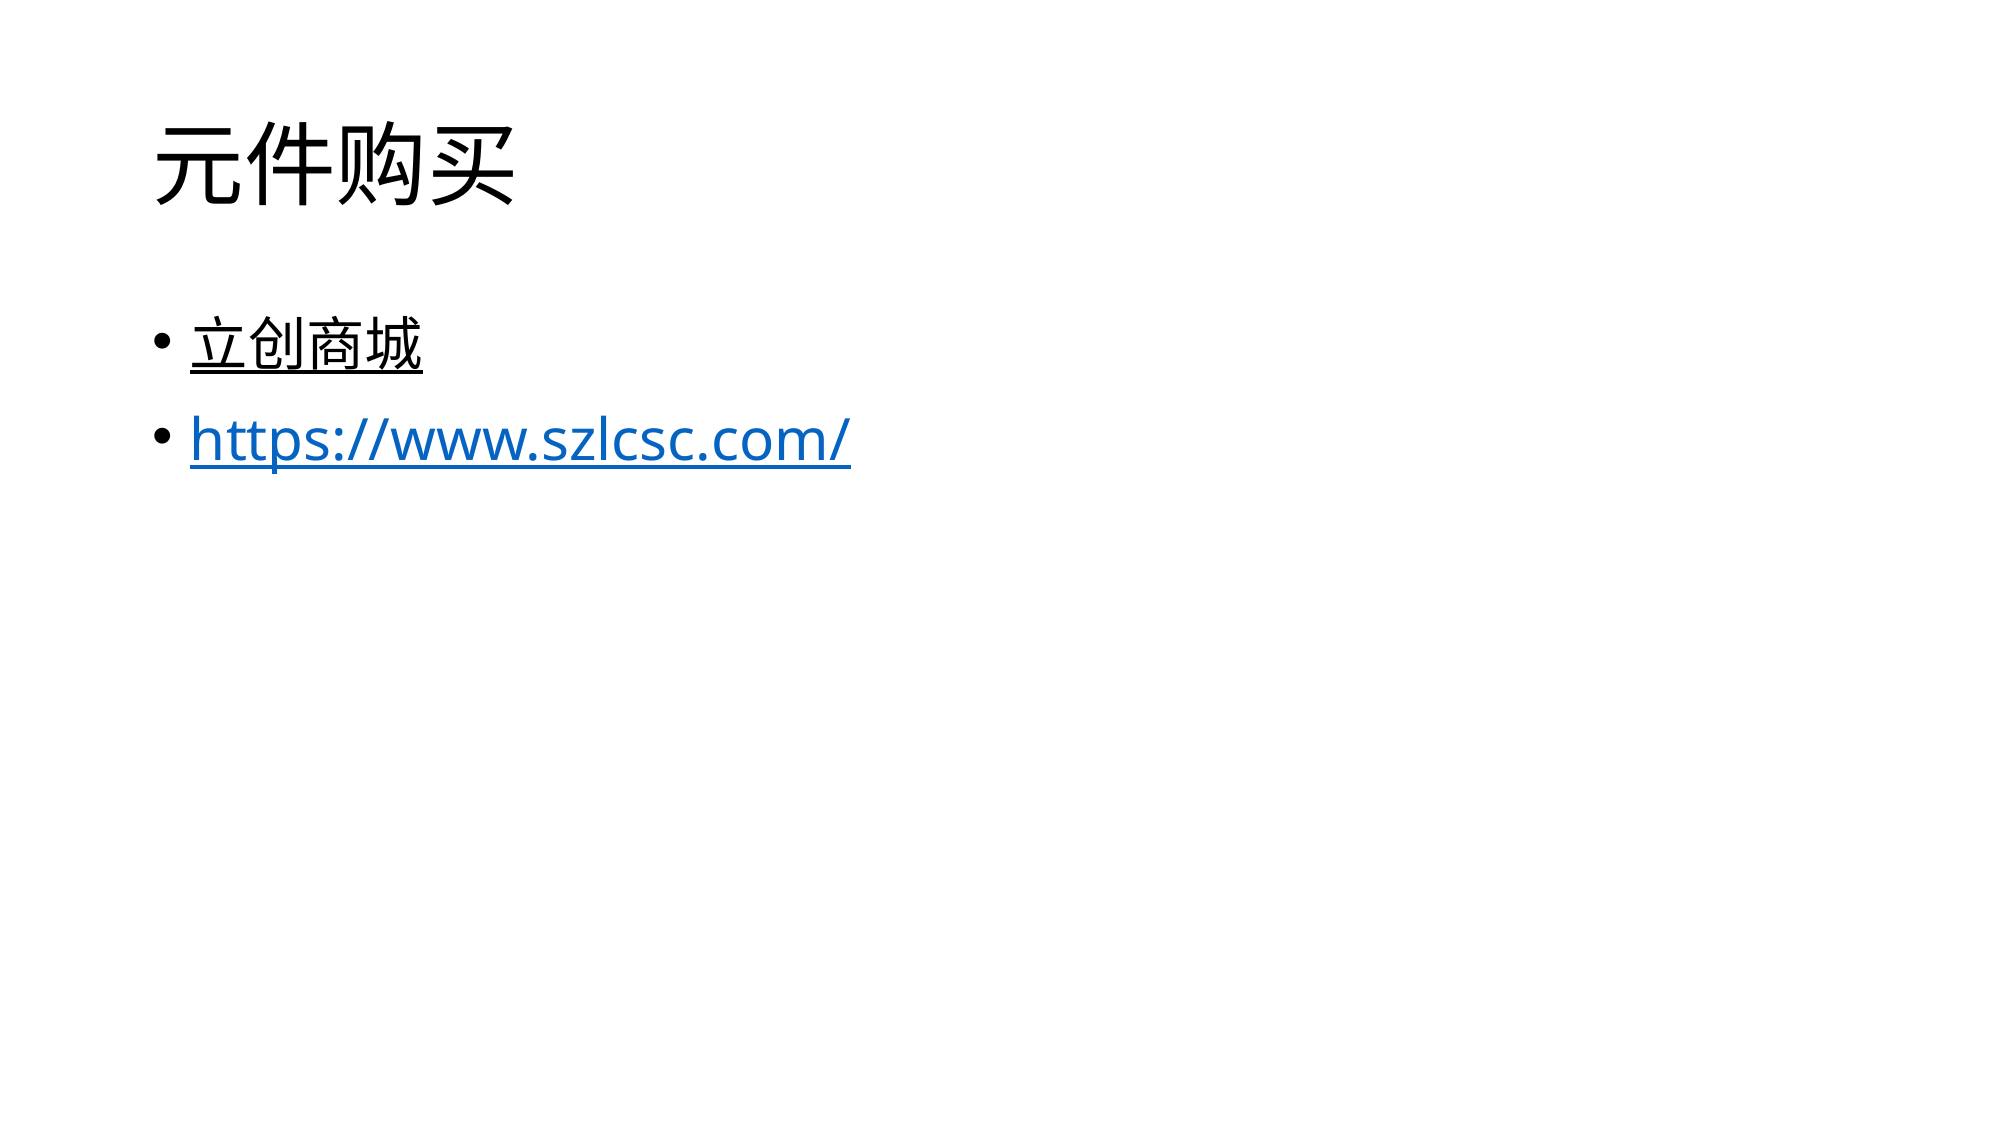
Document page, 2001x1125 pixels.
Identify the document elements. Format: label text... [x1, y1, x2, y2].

title 元件购买 [137, 59, 1863, 278]
list 立创商城 https://www.szlcsc.com/ [137, 299, 1863, 1014]
